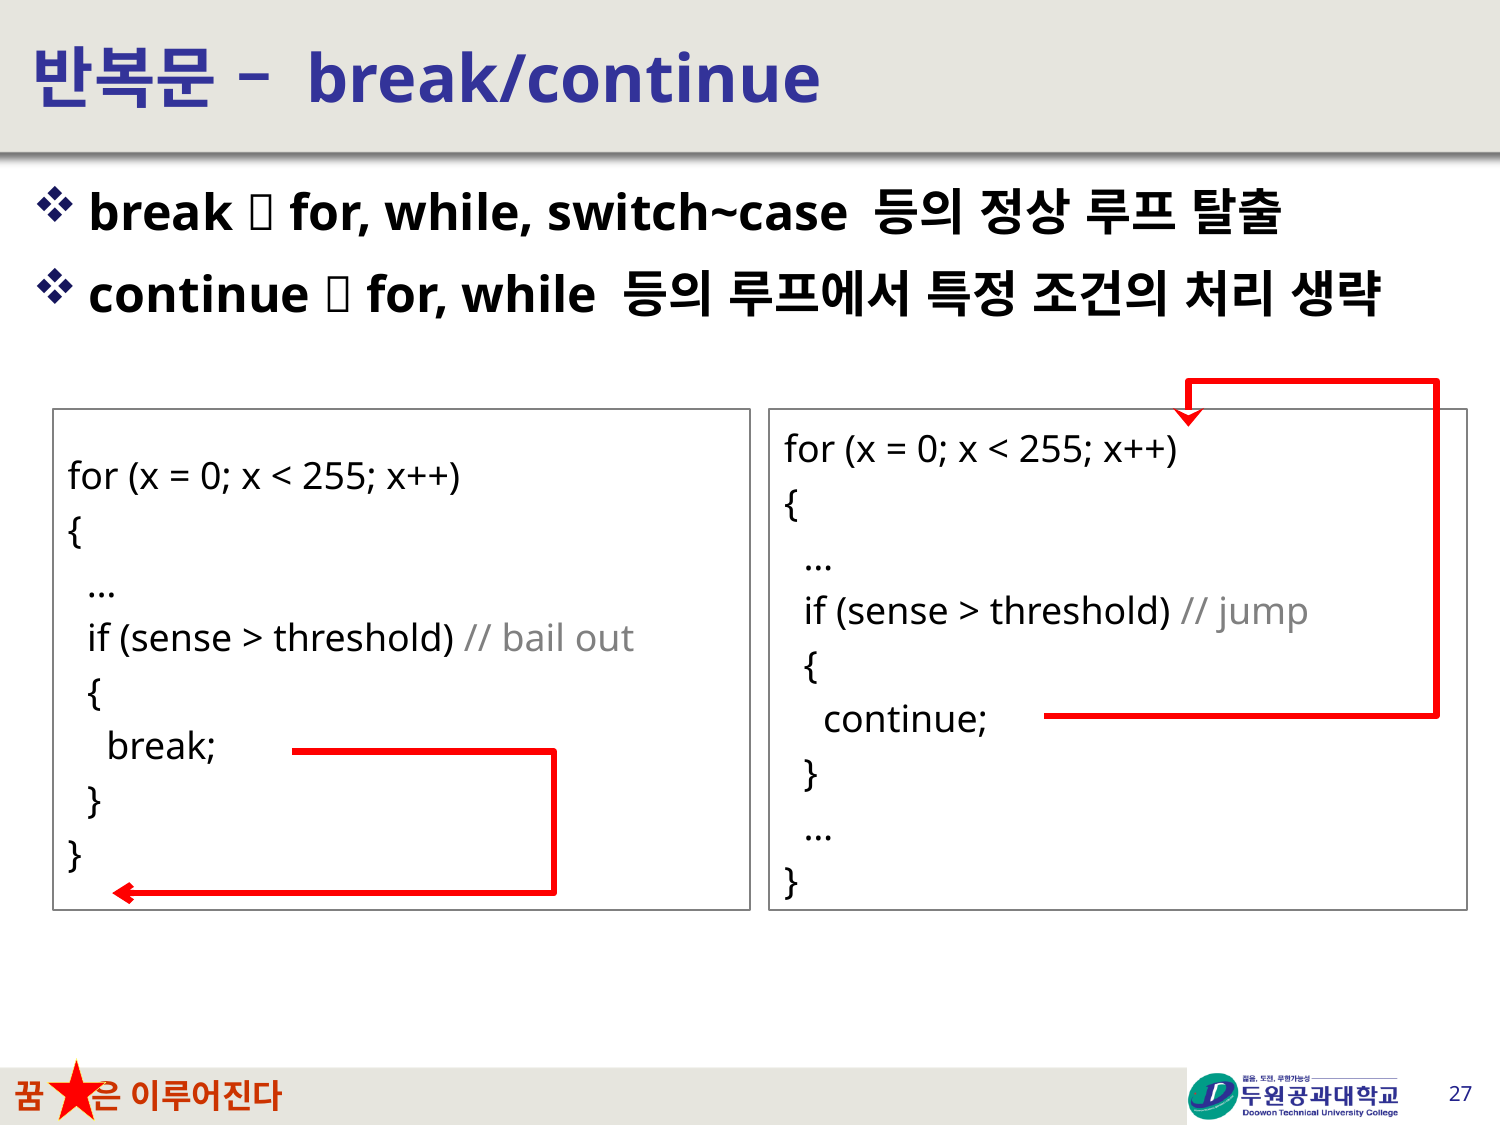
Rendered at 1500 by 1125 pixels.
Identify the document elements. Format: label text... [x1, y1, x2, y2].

list break  for, while, switch~case 등의 정상 루프 탈출 continue  for, while 등의 루프에서 특정 조건의 처리 생략 [17, 160, 1487, 1067]
text_box for (x = 0; x < 255; x++) { … if (sense > threshold) // jump { continue; } … } [767, 407, 1469, 912]
text_box [112, 749, 556, 901]
title 반복문 – break/continue [17, 8, 1483, 142]
picture [0, 1066, 1400, 1125]
text_box for (x = 0; x < 255; x++) { … if (sense > threshold) // bail out { break; } } [51, 407, 752, 912]
text_box [1044, 379, 1439, 718]
picture [100, 1085, 113, 1090]
picture [0, 0, 1500, 173]
slide_number 27 [1399, 1071, 1488, 1119]
